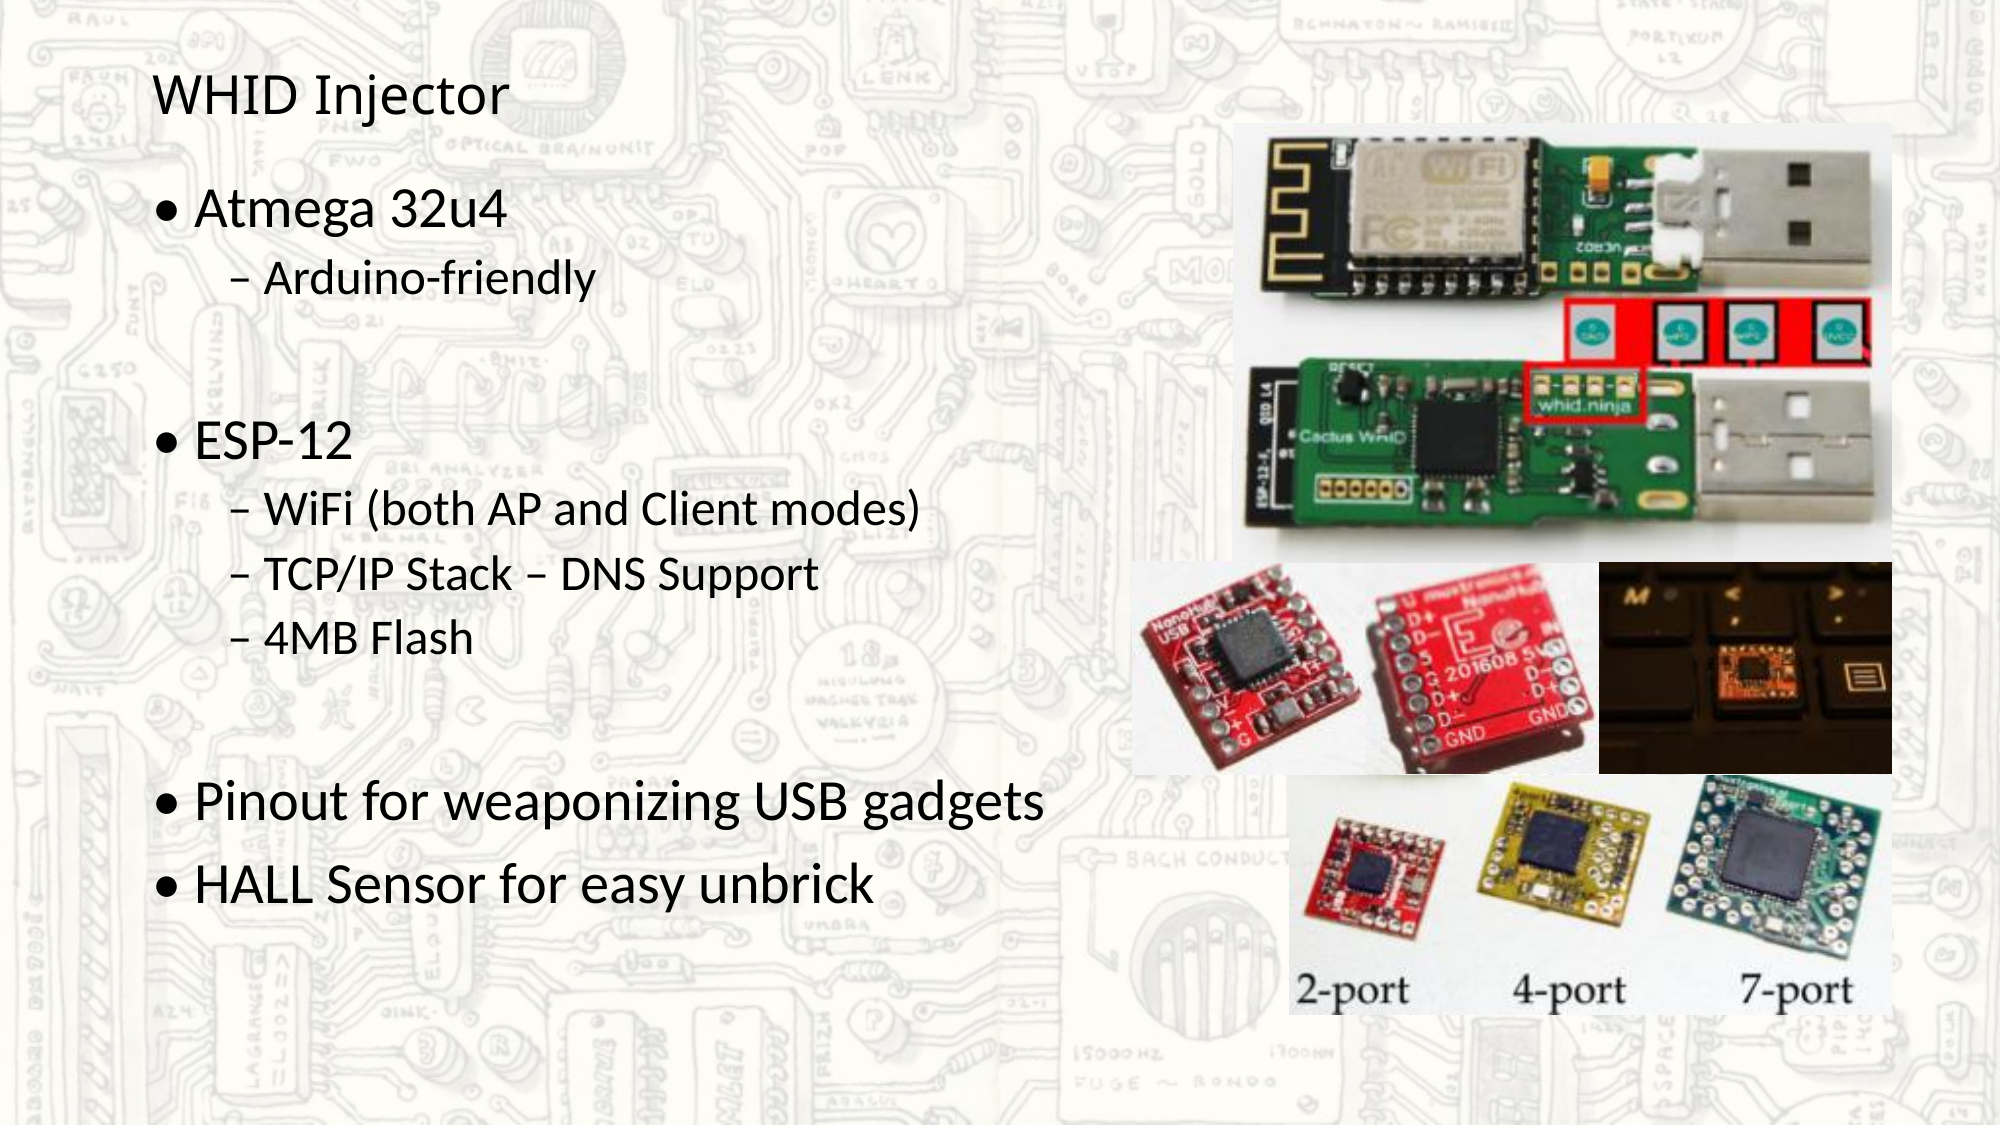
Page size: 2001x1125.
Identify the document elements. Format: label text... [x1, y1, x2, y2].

picture [1132, 123, 1892, 1015]
list • Atmega 32u4 – Arduino-friendly • ESP-12 – WiFi (both AP and Client modes) – TCP/IP Stack – DNS Support – 4MB Flash • Pinout for weaponizing USB gadgets • HALL Sensor for easy unbrick [137, 170, 1289, 1014]
title WHID Injector [137, 59, 1863, 134]
